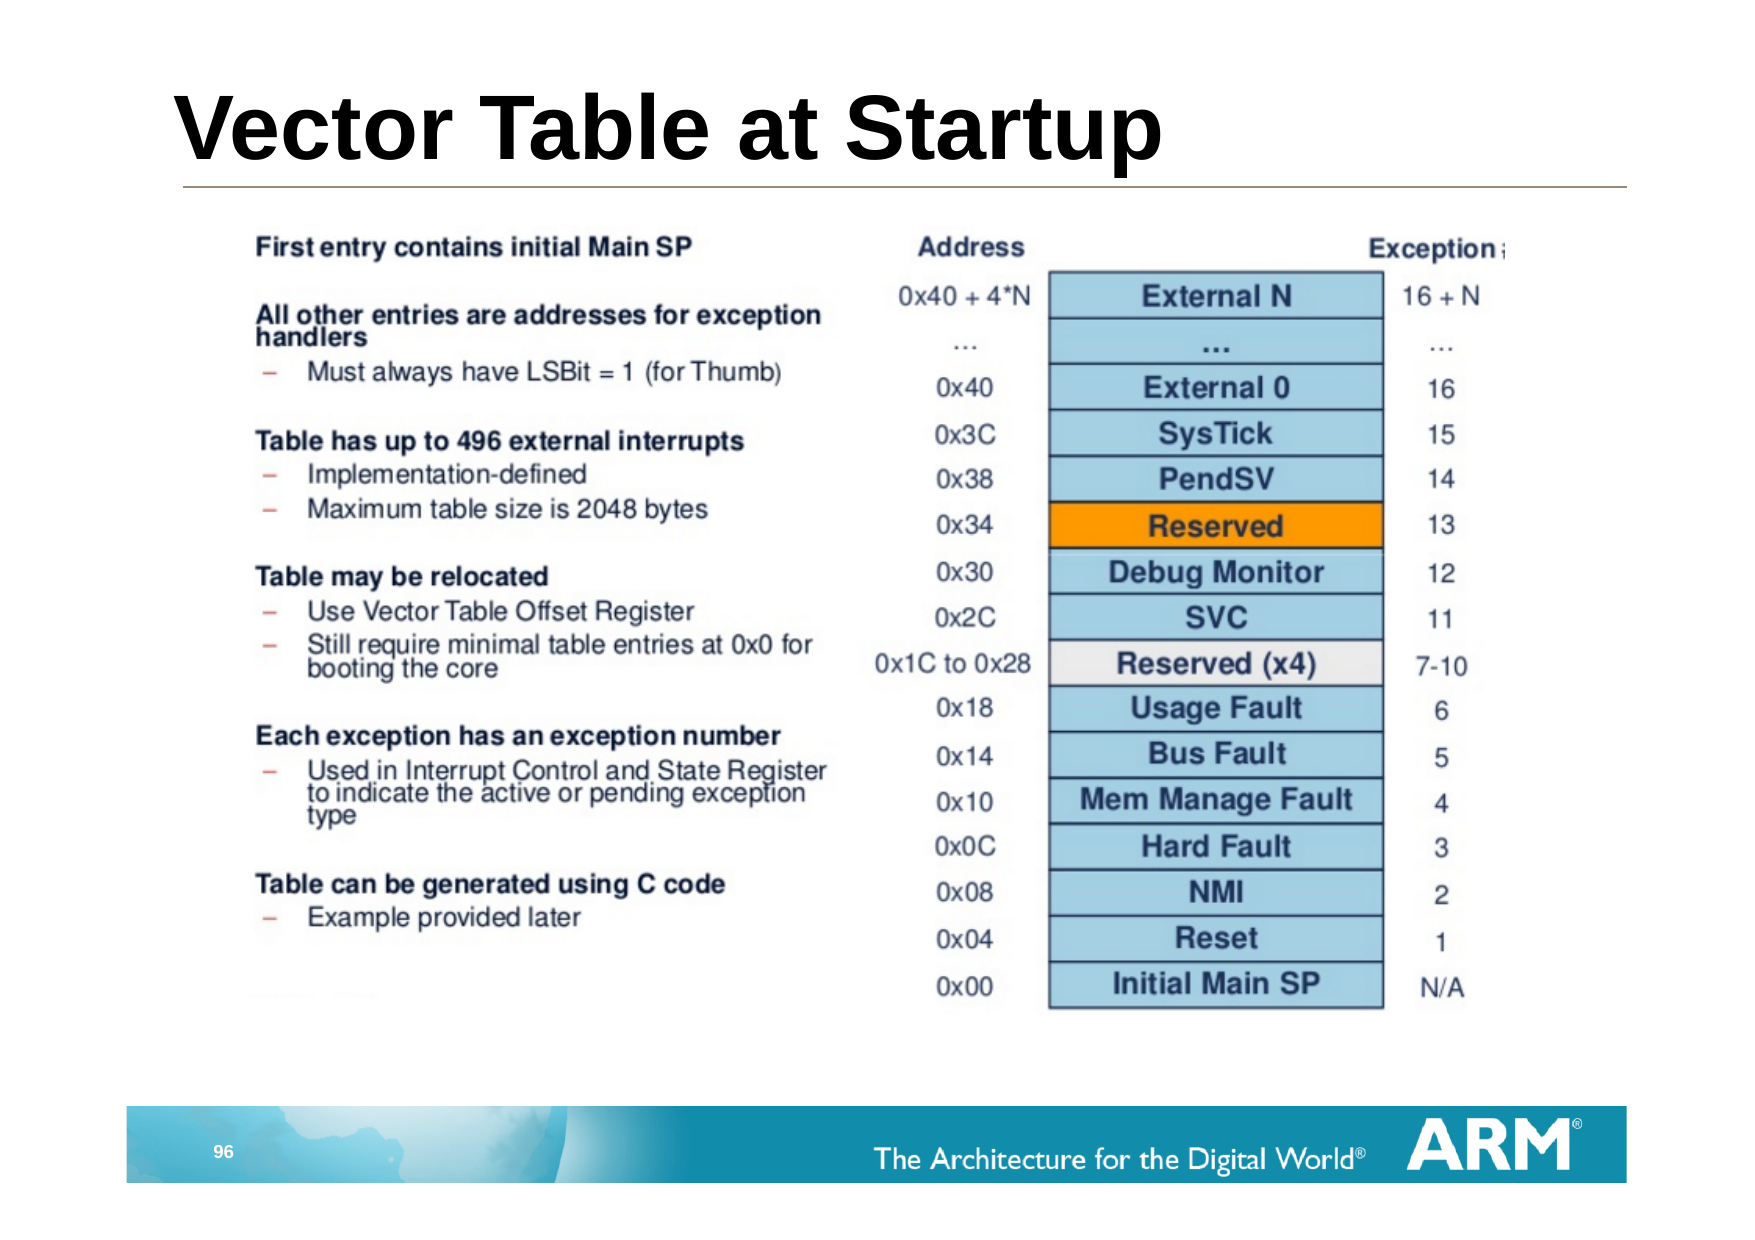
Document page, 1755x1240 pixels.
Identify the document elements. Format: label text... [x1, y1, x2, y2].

title Vector Table at Startup [173, 80, 1581, 172]
picture [126, 1106, 1627, 1183]
slide_number 96 [198, 1139, 287, 1187]
picture [249, 225, 1505, 1014]
